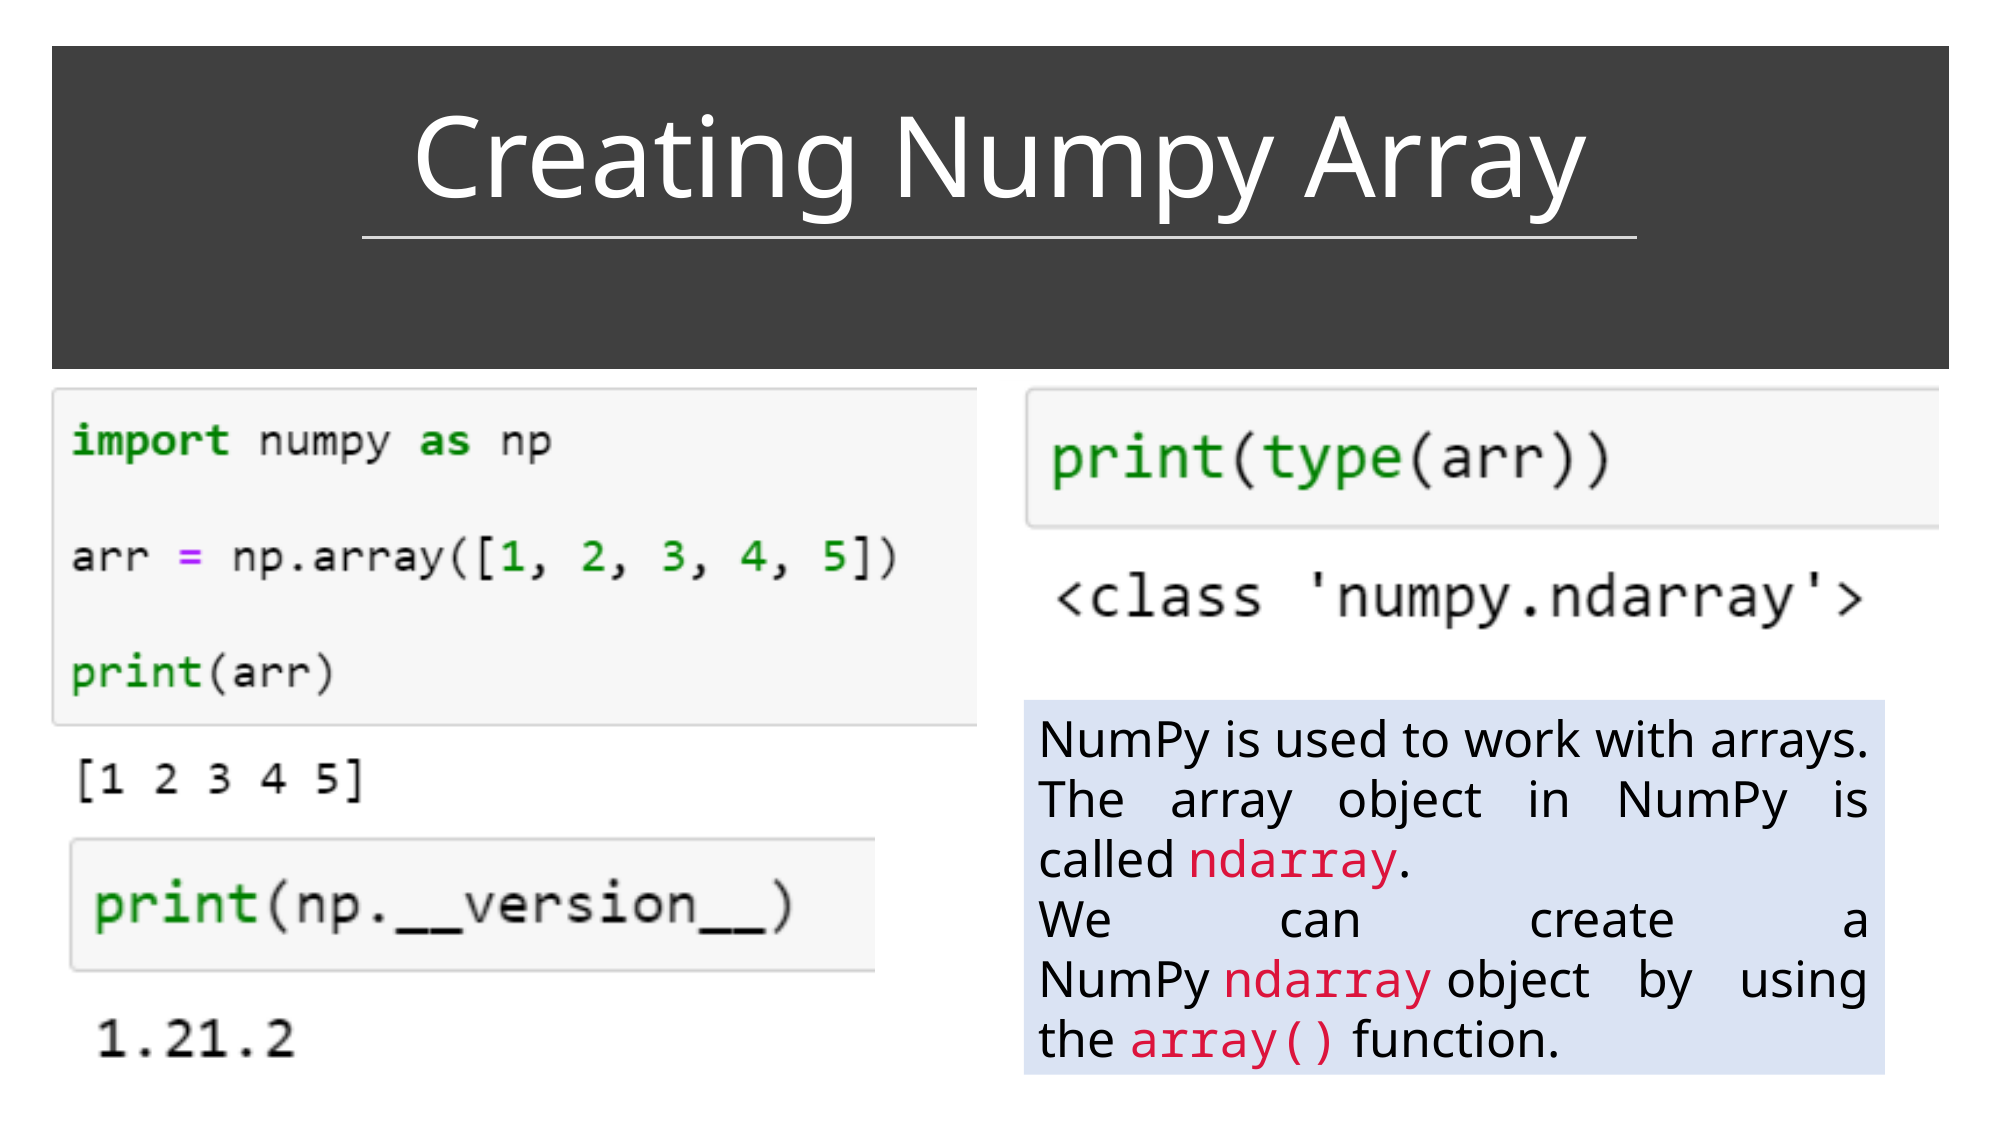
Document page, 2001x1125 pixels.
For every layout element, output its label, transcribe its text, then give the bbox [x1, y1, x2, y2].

picture [999, 378, 1939, 647]
picture [36, 379, 977, 1093]
text_box NumPy is used to work with arrays. The array object in NumPy is called ndarray. We can create a NumPy ndarray object by using the array() function. [1023, 699, 1885, 1075]
text_box [61, 55, 1939, 360]
title Creating Numpy Array [86, 76, 1914, 230]
